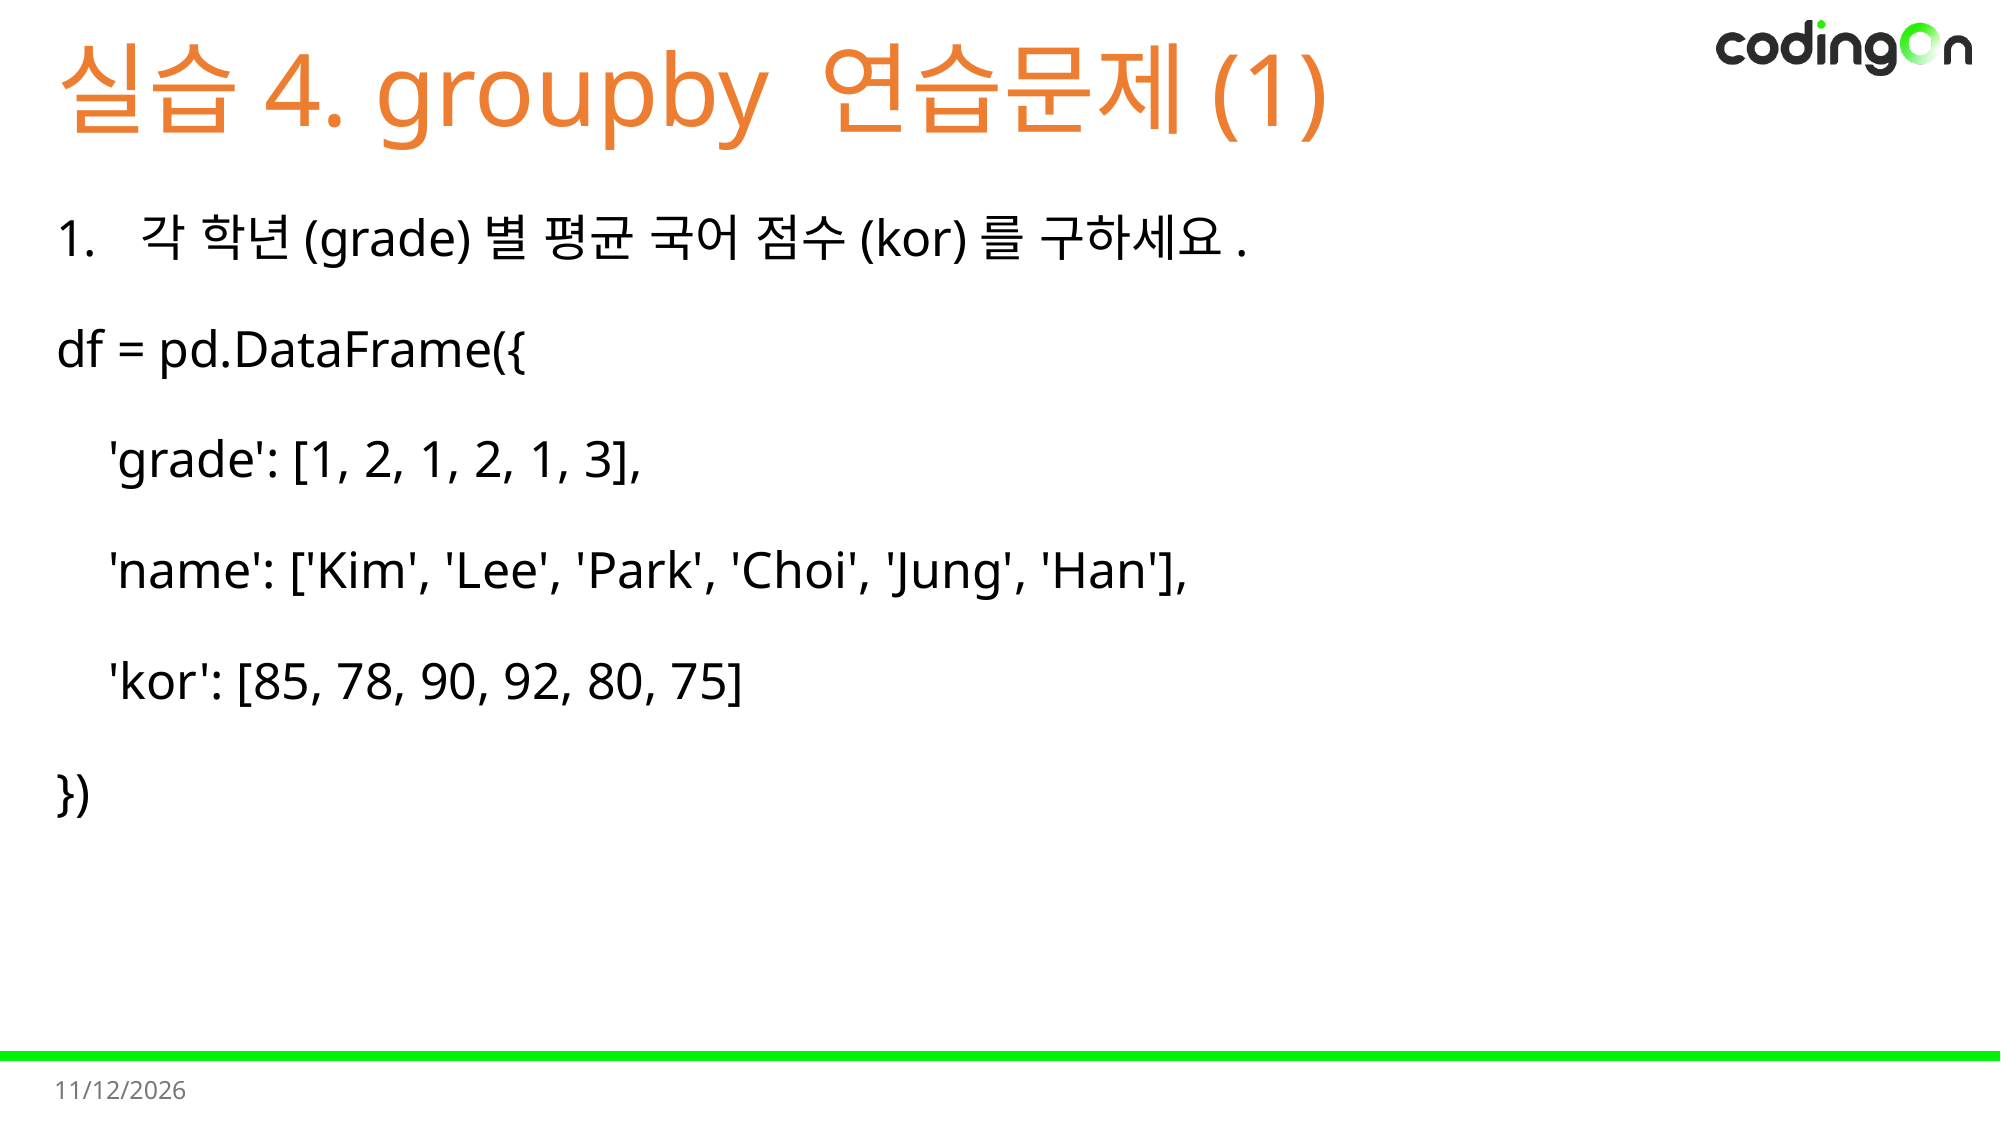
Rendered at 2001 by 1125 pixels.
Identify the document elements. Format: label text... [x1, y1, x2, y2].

list 각 학년(grade)별 평균 국어 점수(kor)를 구하세요. df = pd.DataFrame({ 'grade': [1, 2, 1, 2, 1, 3], 'name': ['Kim', 'Lee', 'Park', 'Choi', 'Jung', 'Han'], 'kor': [85, 78, 90, 92, 80, 75] }) [41, 168, 1959, 1024]
picture [1767, 20, 1972, 76]
title 실습4. groupby 연습문제(1) [41, 0, 1767, 168]
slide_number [39, 1061, 490, 1122]
